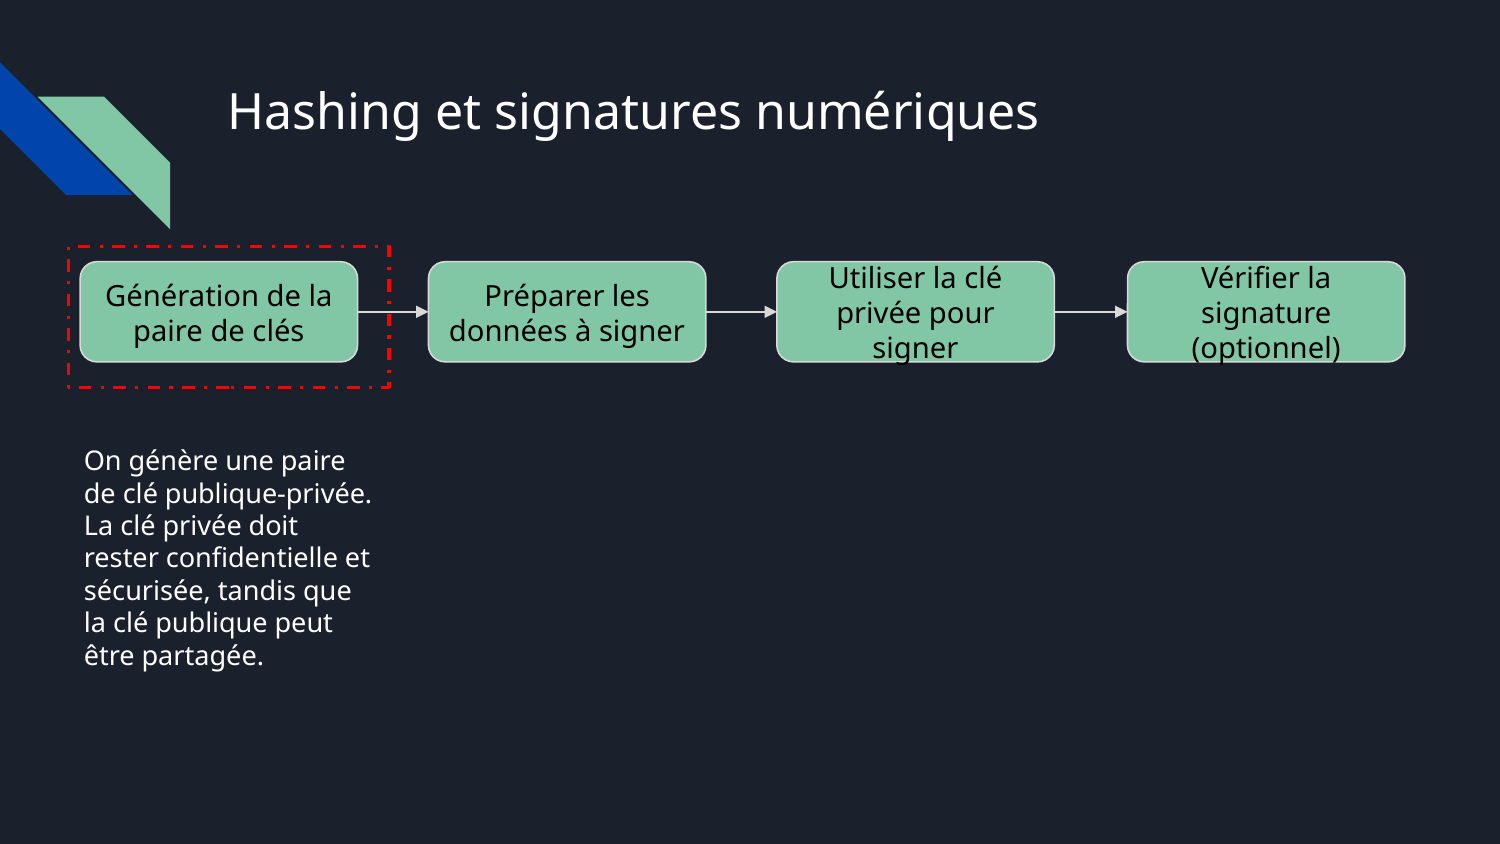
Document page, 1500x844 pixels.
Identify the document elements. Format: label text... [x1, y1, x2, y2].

text_box Vérifier la signature (optionnel) [1127, 261, 1405, 362]
text_box Préparer les données à signer [428, 261, 706, 362]
title Hashing et signatures numériques [212, 64, 1368, 215]
text_box Utiliser la clé privée pour signer [776, 261, 1055, 362]
text_box On génère une paire de clé publique-privée. La clé privée doit rester confidentielle et sécurisée, tandis que la clé publique peut être partagée. [68, 428, 389, 713]
text_box [68, 246, 389, 388]
